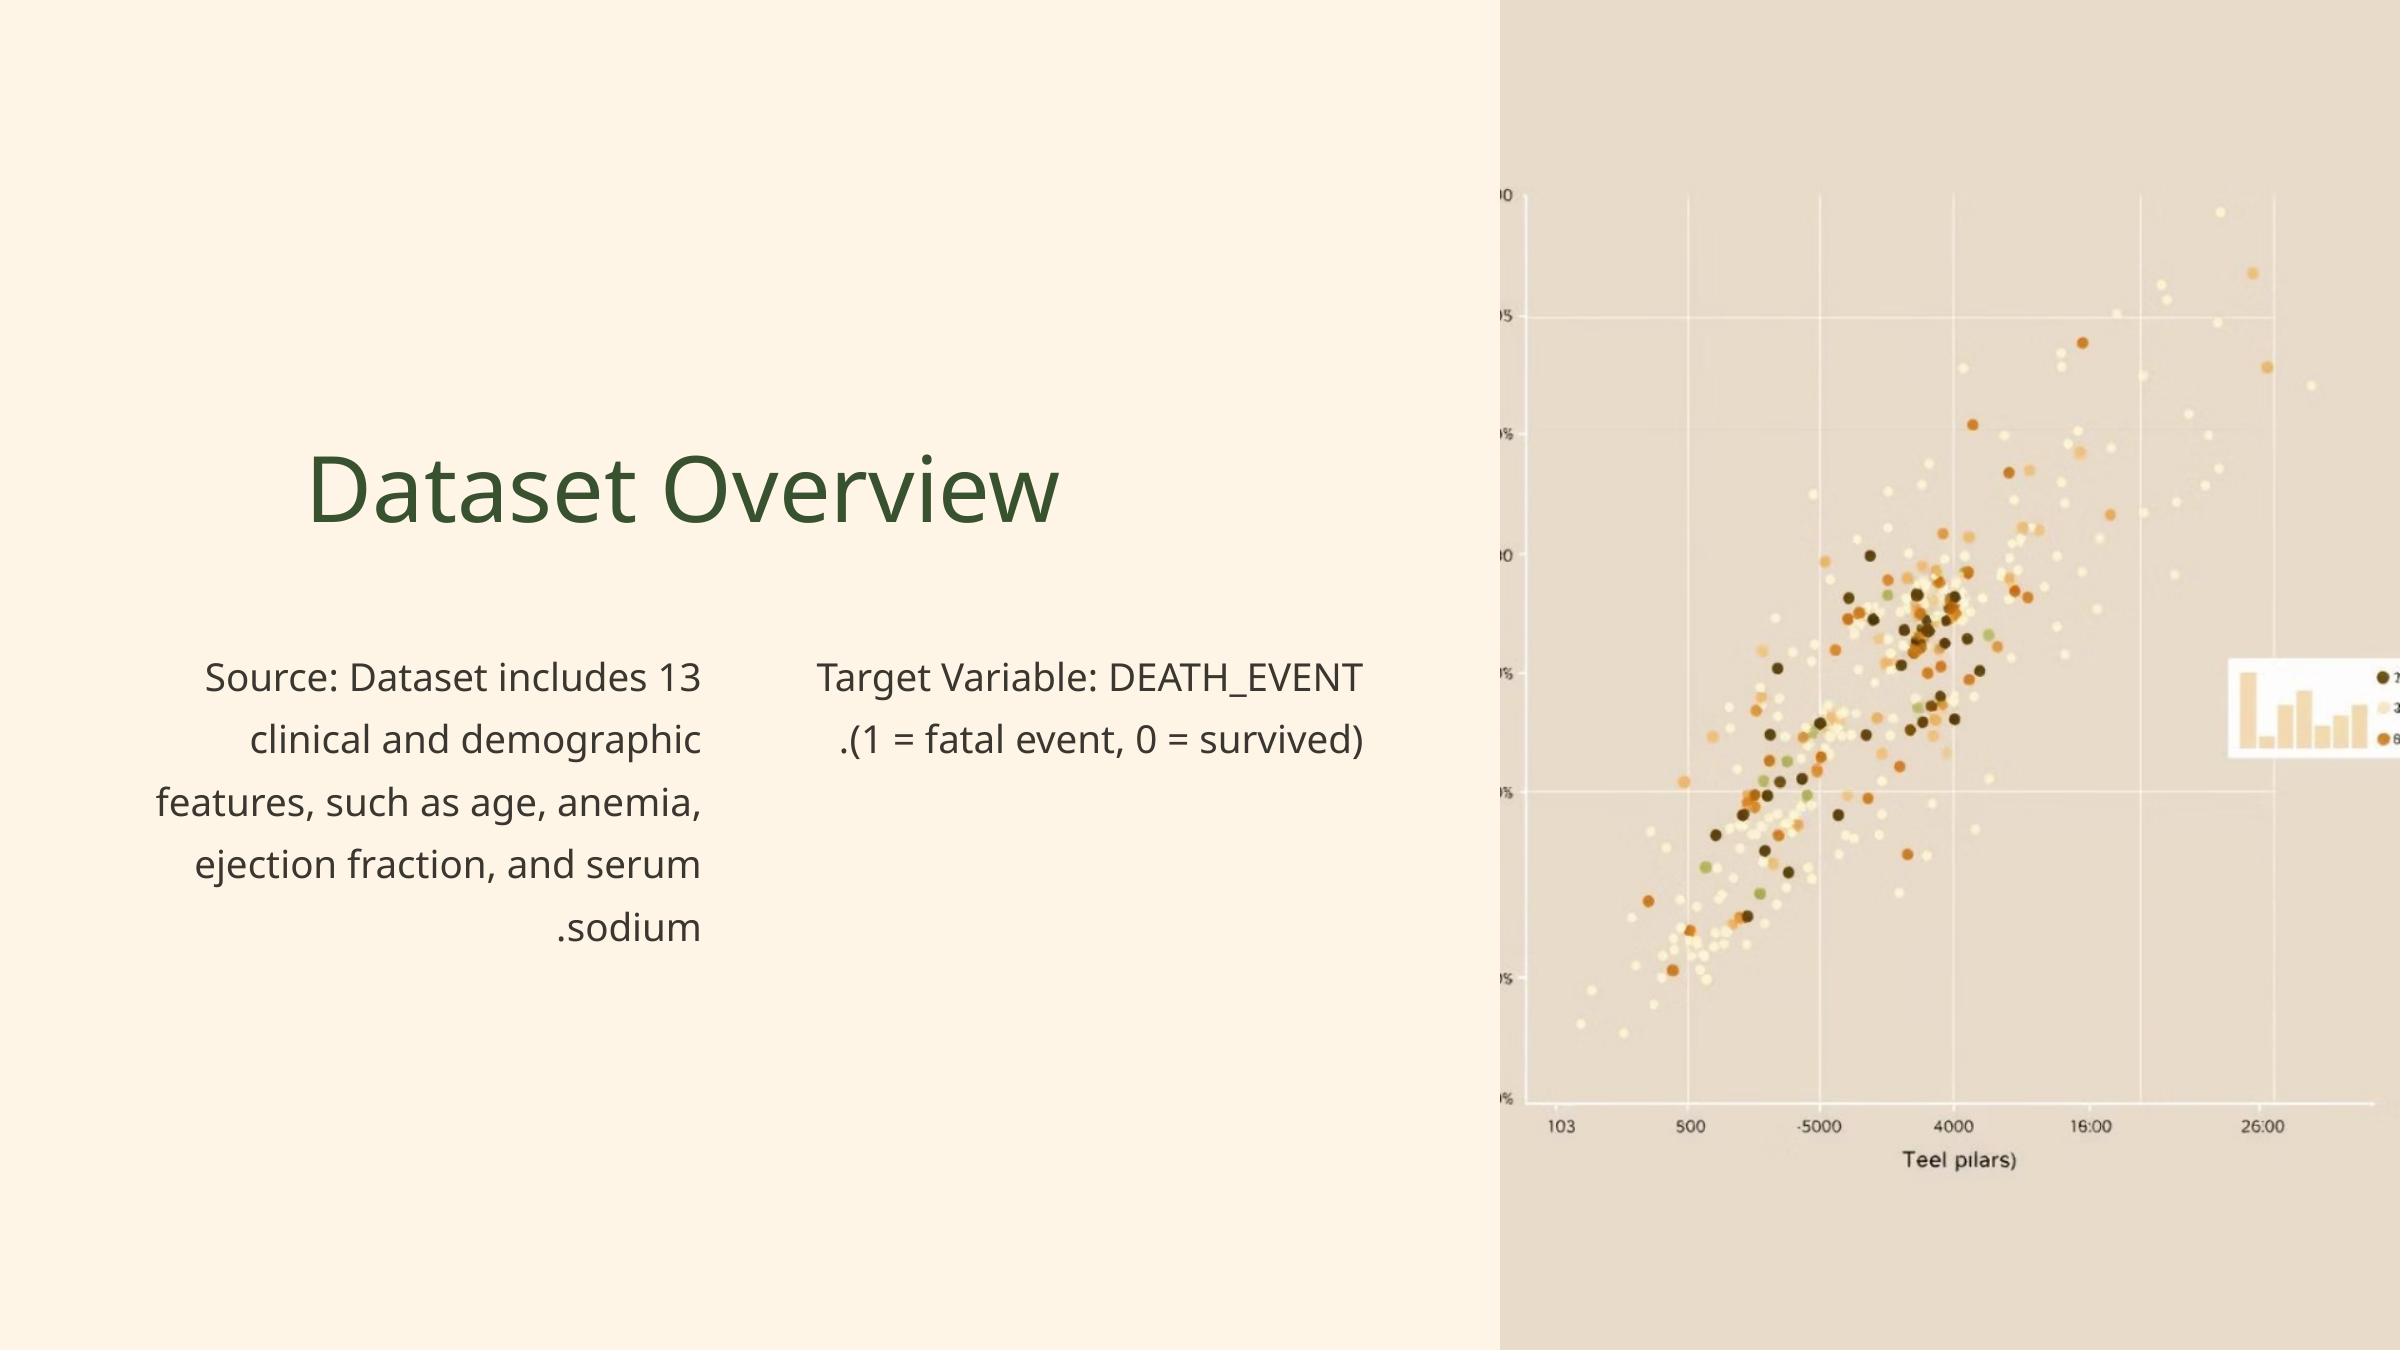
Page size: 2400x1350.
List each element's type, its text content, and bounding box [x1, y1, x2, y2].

text_box Dataset Overview [137, 426, 1062, 543]
text_box Source: Dataset includes 13 clinical and demographic features, such as age, anemia, ejection fraction, and serum sodium. [137, 636, 702, 888]
picture [1499, 0, 2400, 1350]
text_box Target Variable: DEATH_EVENT (1 = fatal event, 0 = survived). [799, 636, 1364, 763]
